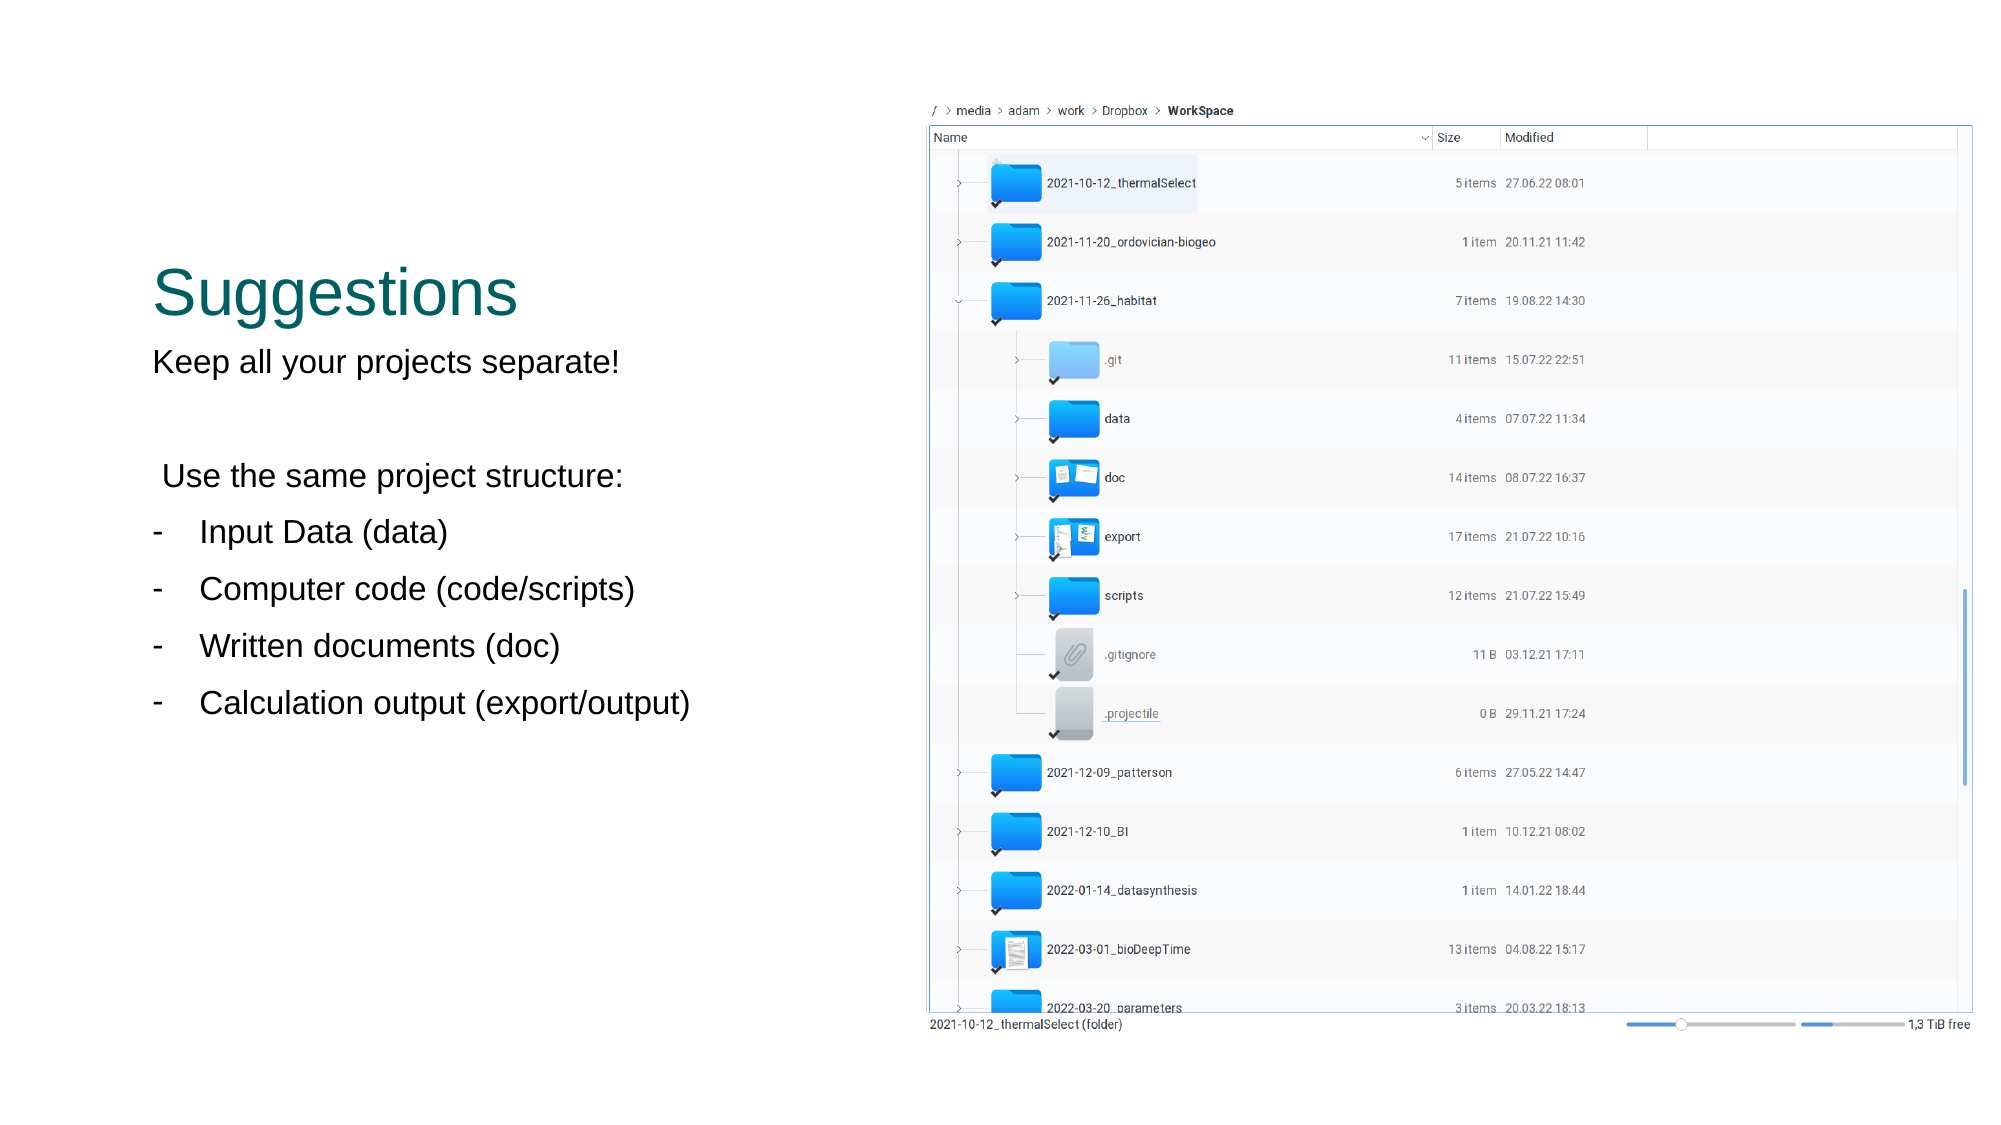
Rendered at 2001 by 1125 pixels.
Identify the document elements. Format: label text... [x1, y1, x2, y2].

picture [926, 91, 1973, 1034]
title Suggestions [137, 75, 783, 337]
list Keep all your projects separate! Use the same project structure: Input Data (data) Computer code (code/scripts) Written documents (doc) Calculation output (export/output) [137, 337, 783, 963]
